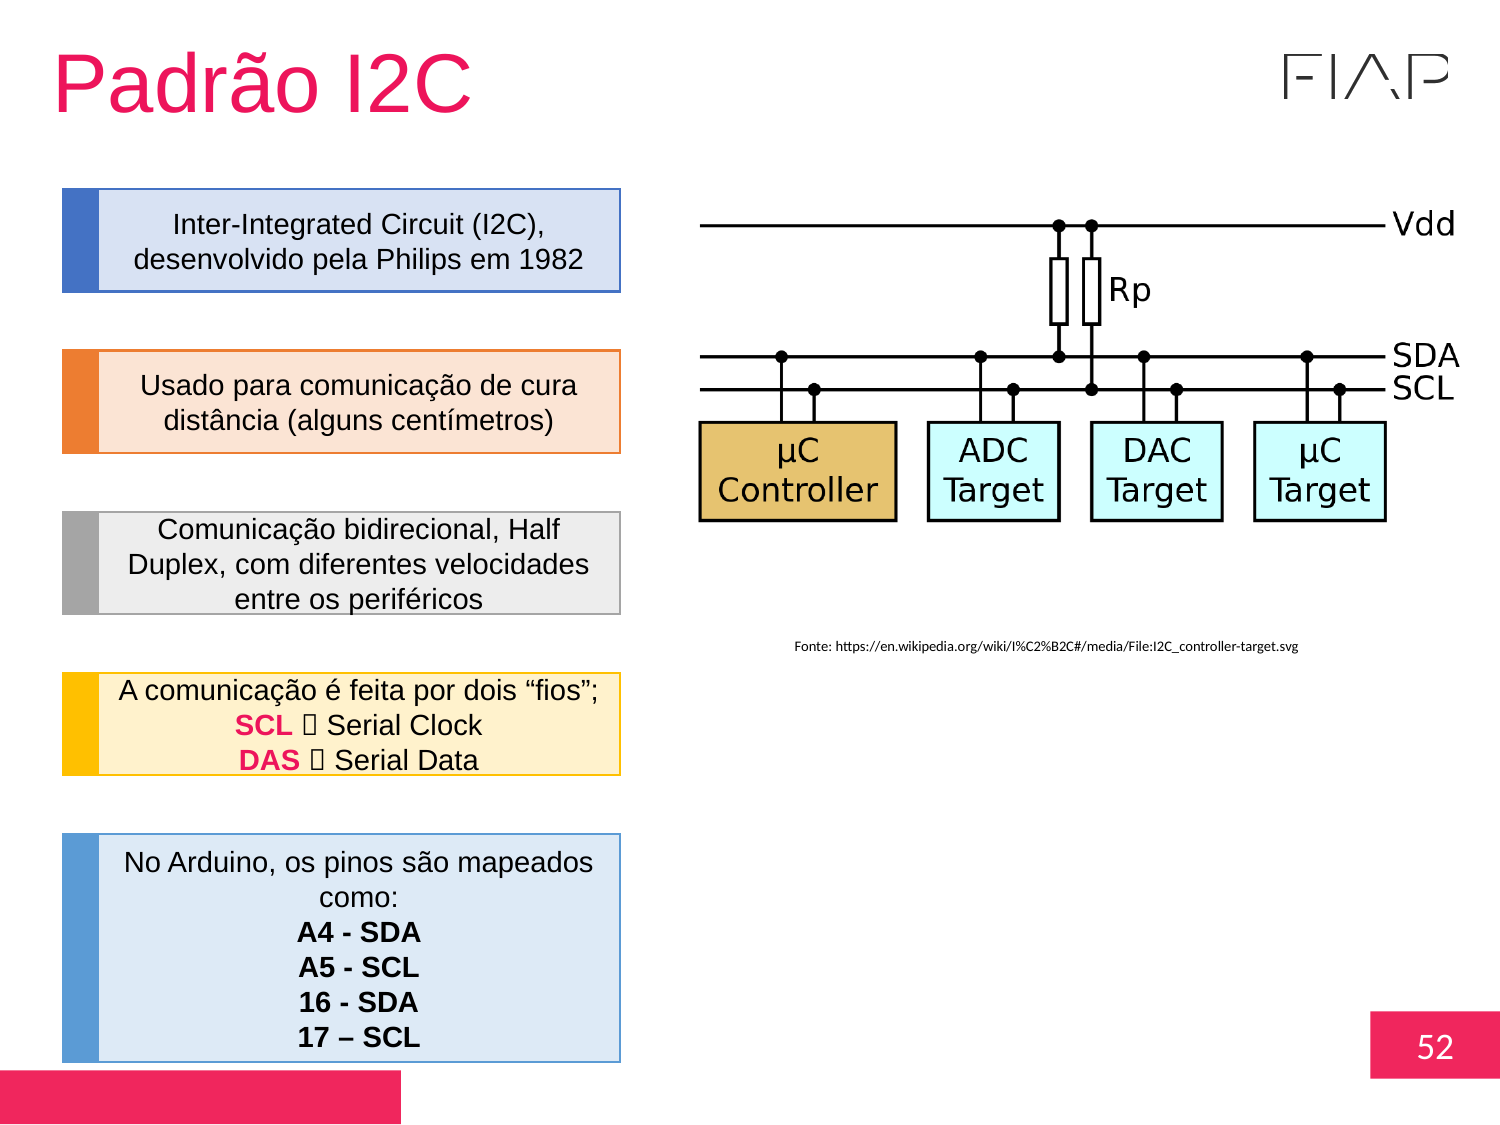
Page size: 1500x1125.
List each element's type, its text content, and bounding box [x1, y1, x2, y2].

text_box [63, 511, 621, 615]
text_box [63, 189, 621, 292]
picture [666, 160, 1483, 553]
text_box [63, 672, 621, 776]
text_box Padrão I2C [37, 21, 1306, 137]
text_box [63, 833, 621, 1063]
text_box Fonte: https://en.wikipedia.org/wiki/I%C2%B2C#/media/File:I2C_controller-target.svg [779, 629, 1365, 662]
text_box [63, 350, 621, 453]
picture [1306, 54, 1448, 99]
